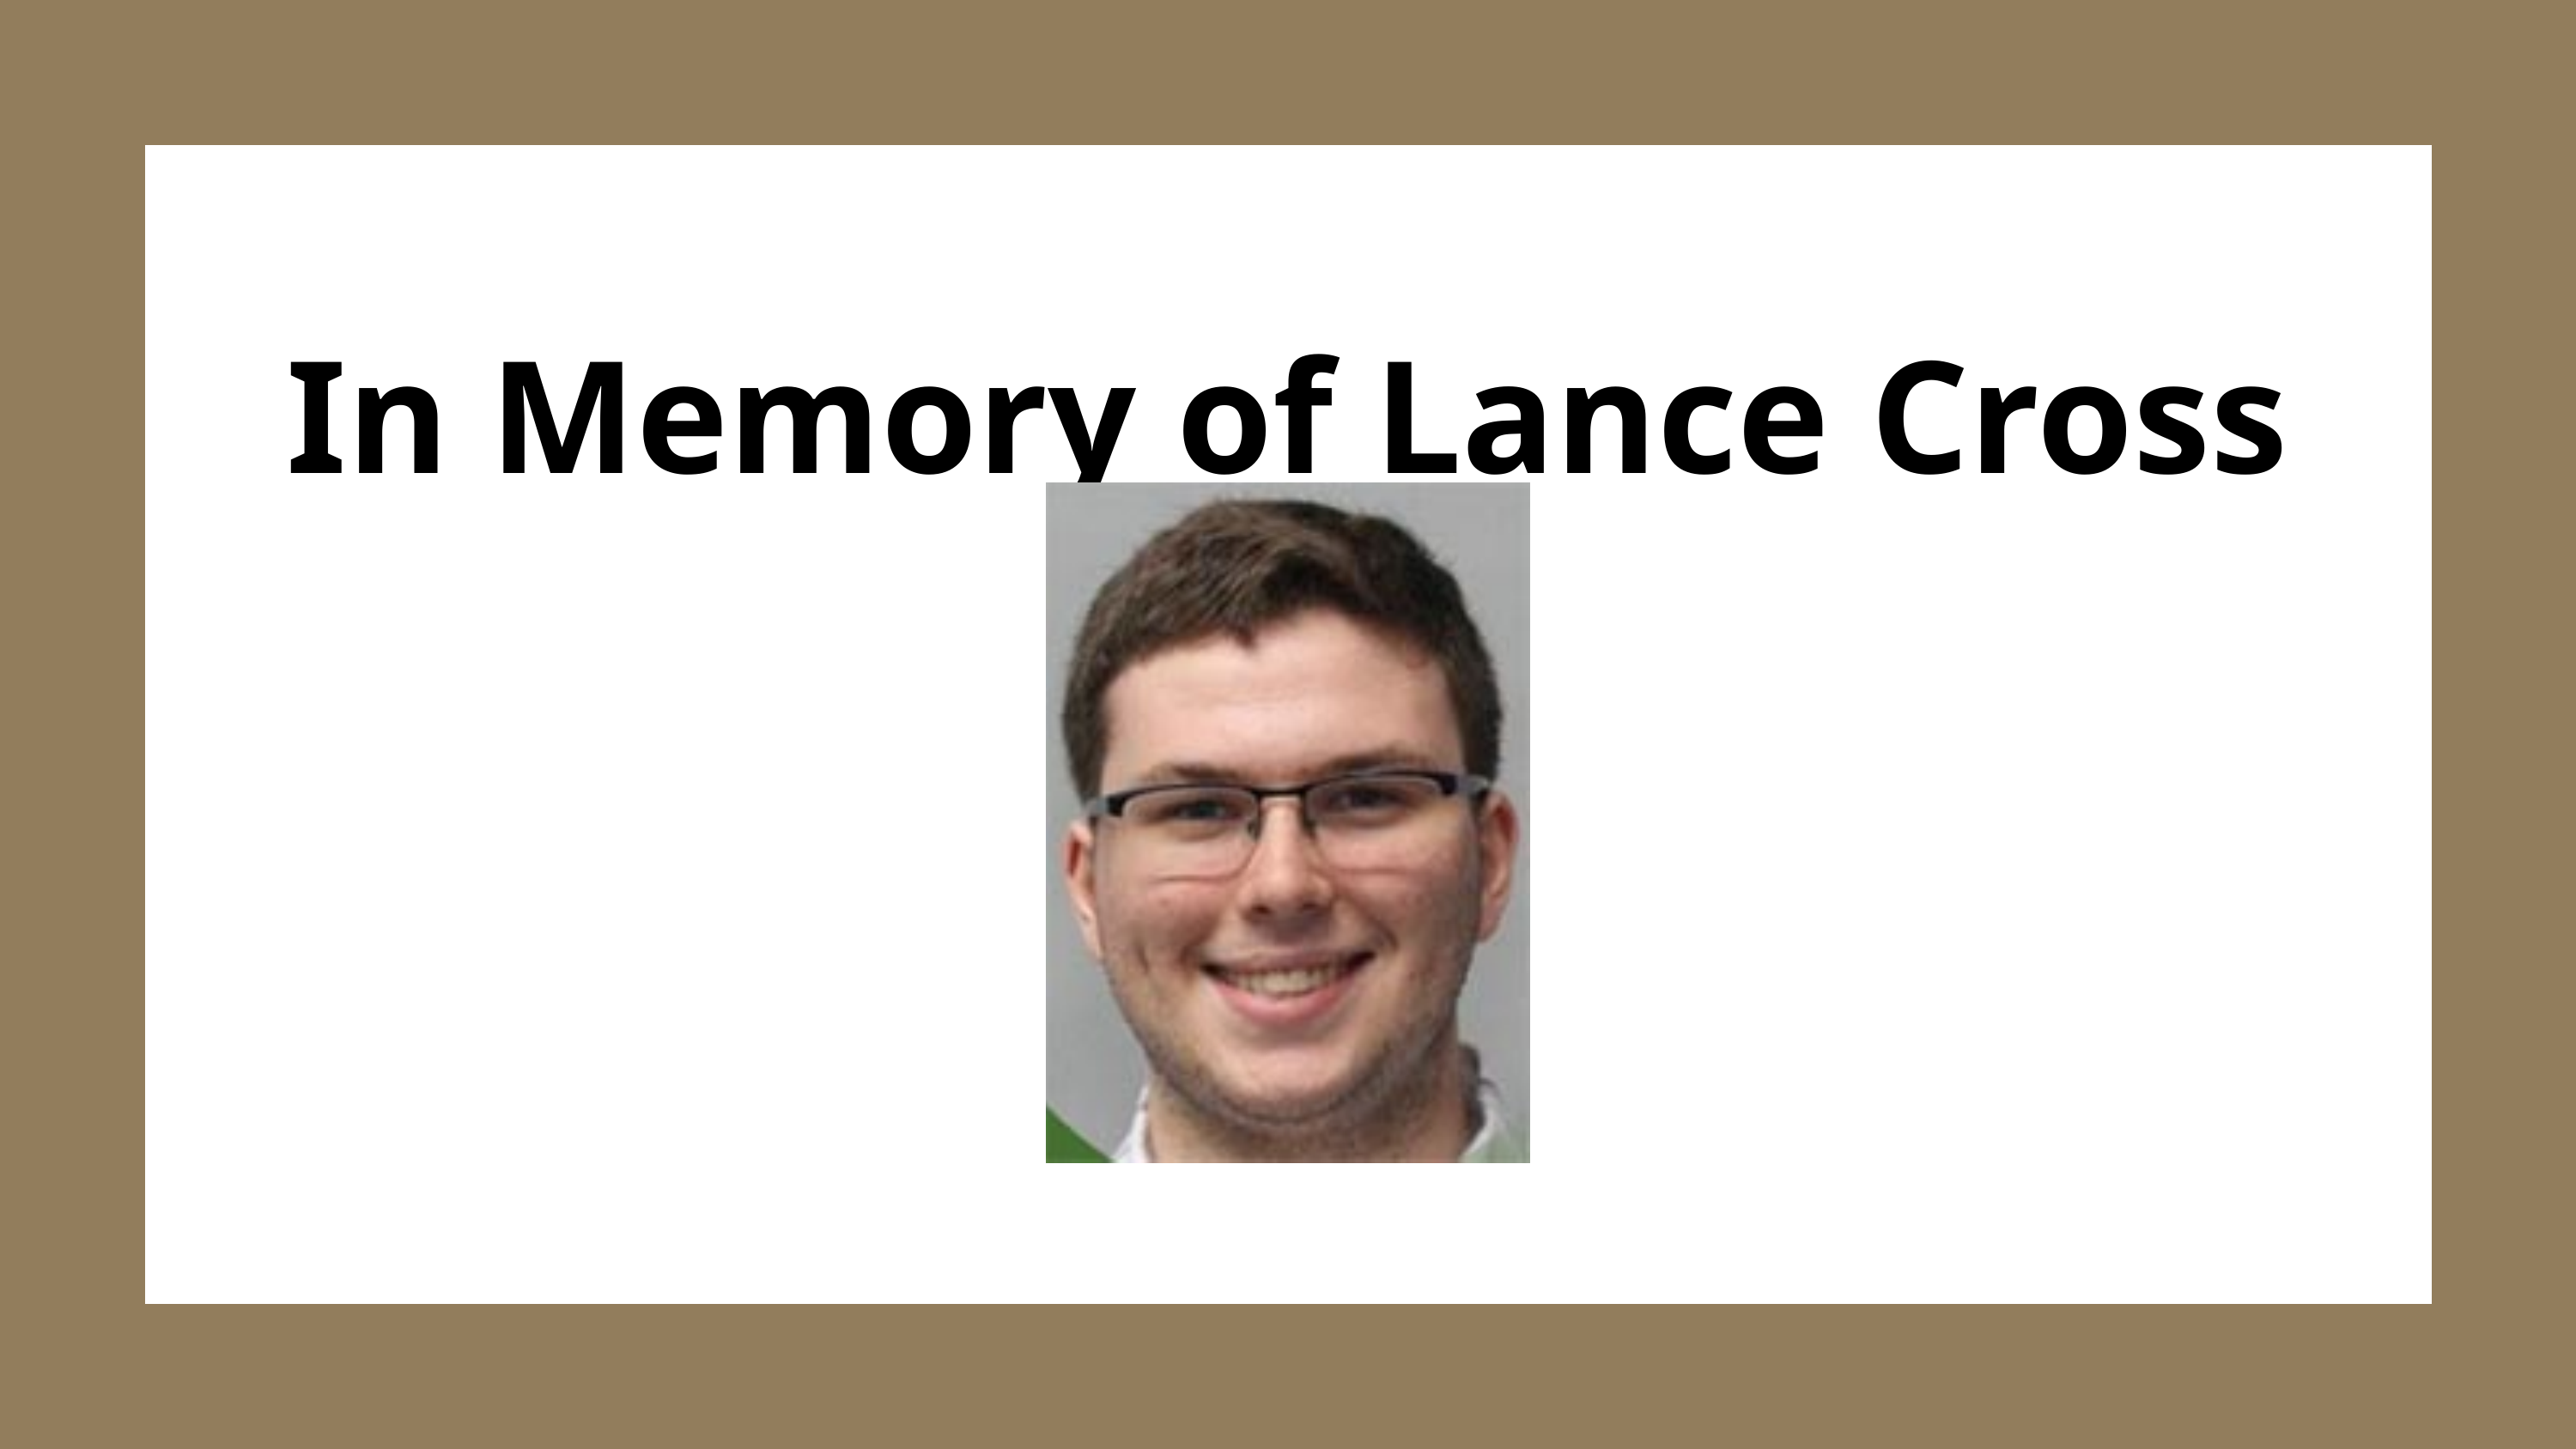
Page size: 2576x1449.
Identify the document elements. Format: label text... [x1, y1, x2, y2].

text_box [144, 144, 2432, 1304]
text_box In Memory of Lance Cross [158, 245, 2418, 505]
picture [1046, 482, 1530, 1164]
